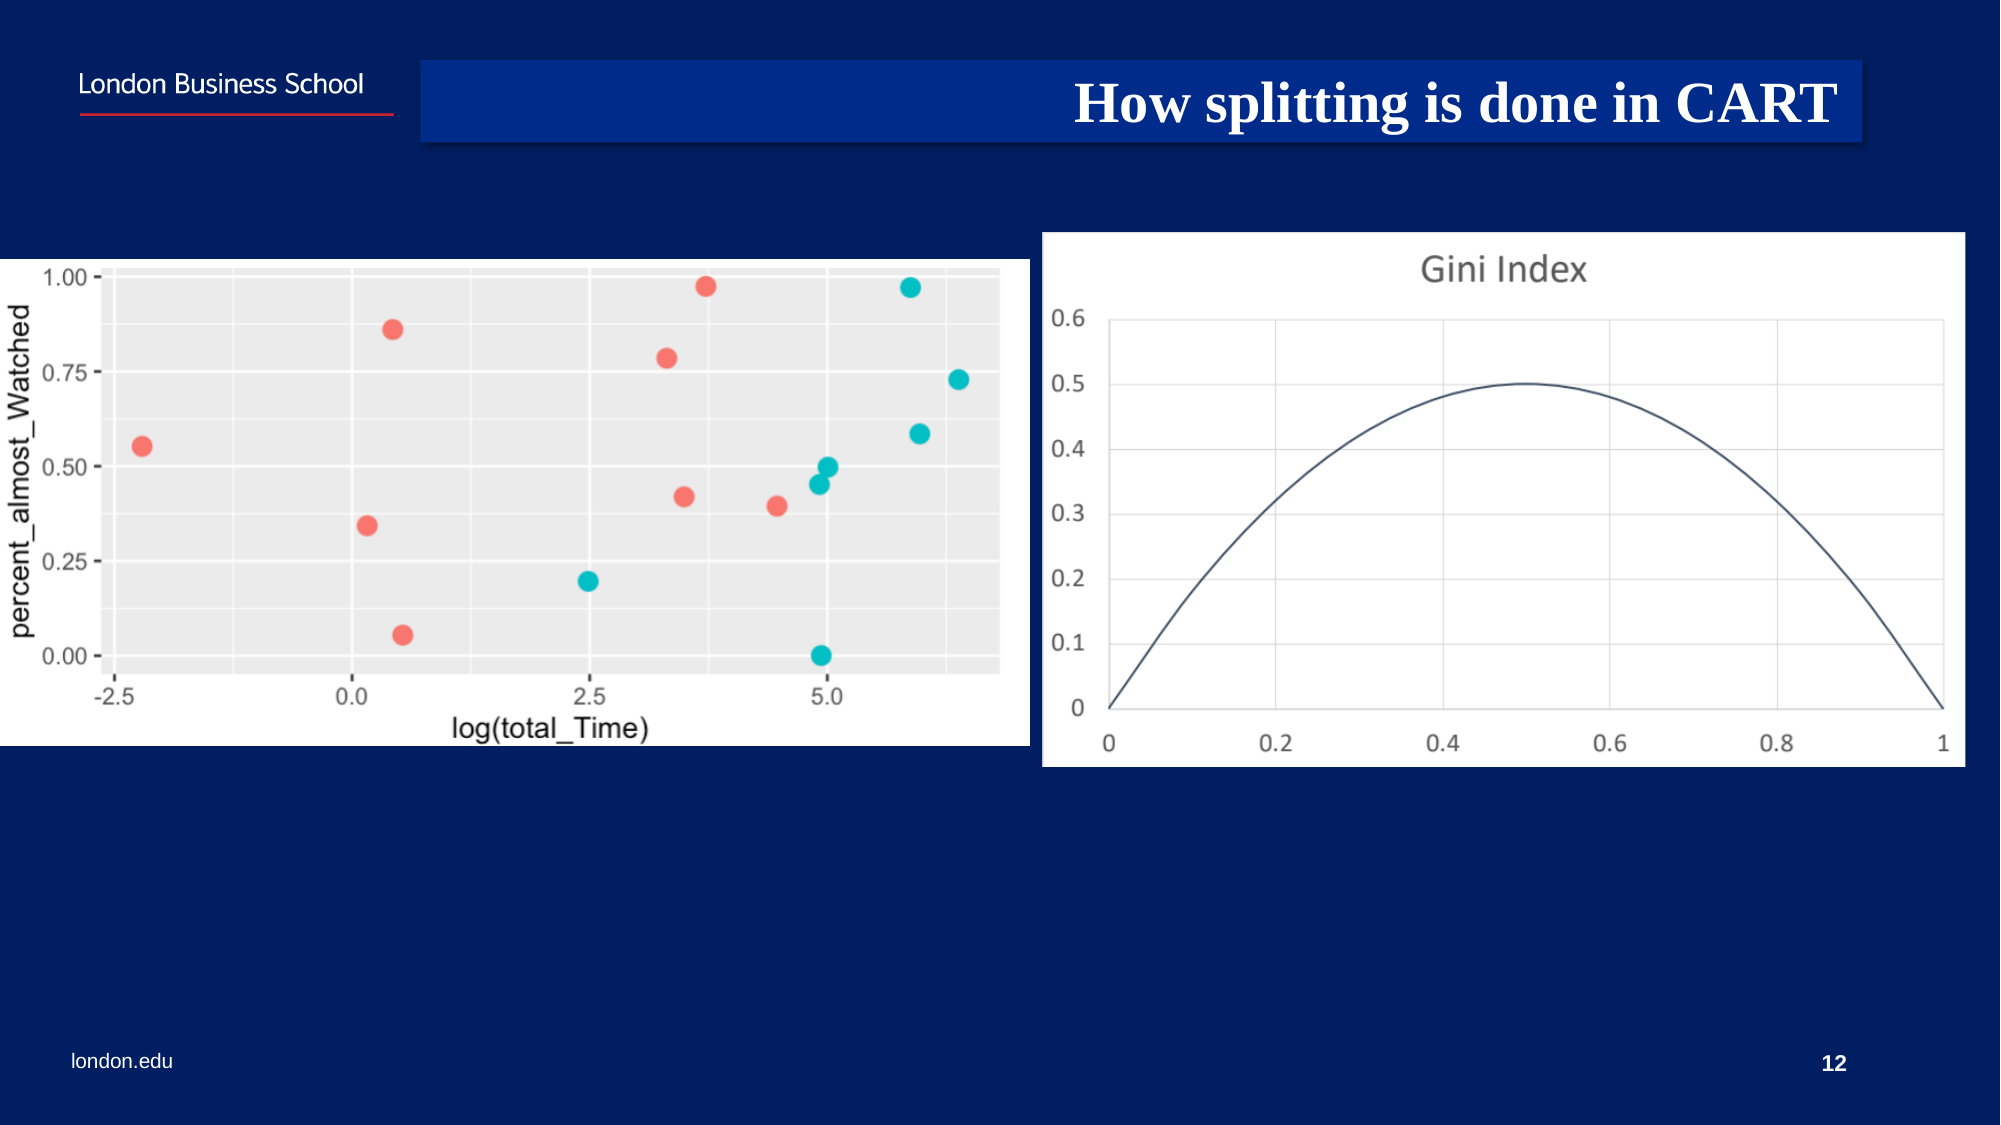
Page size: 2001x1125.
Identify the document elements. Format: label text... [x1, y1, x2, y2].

picture [1041, 232, 1966, 767]
picture [0, 259, 1030, 746]
title How splitting is done in CART [420, 59, 1863, 143]
picture [66, 59, 394, 137]
